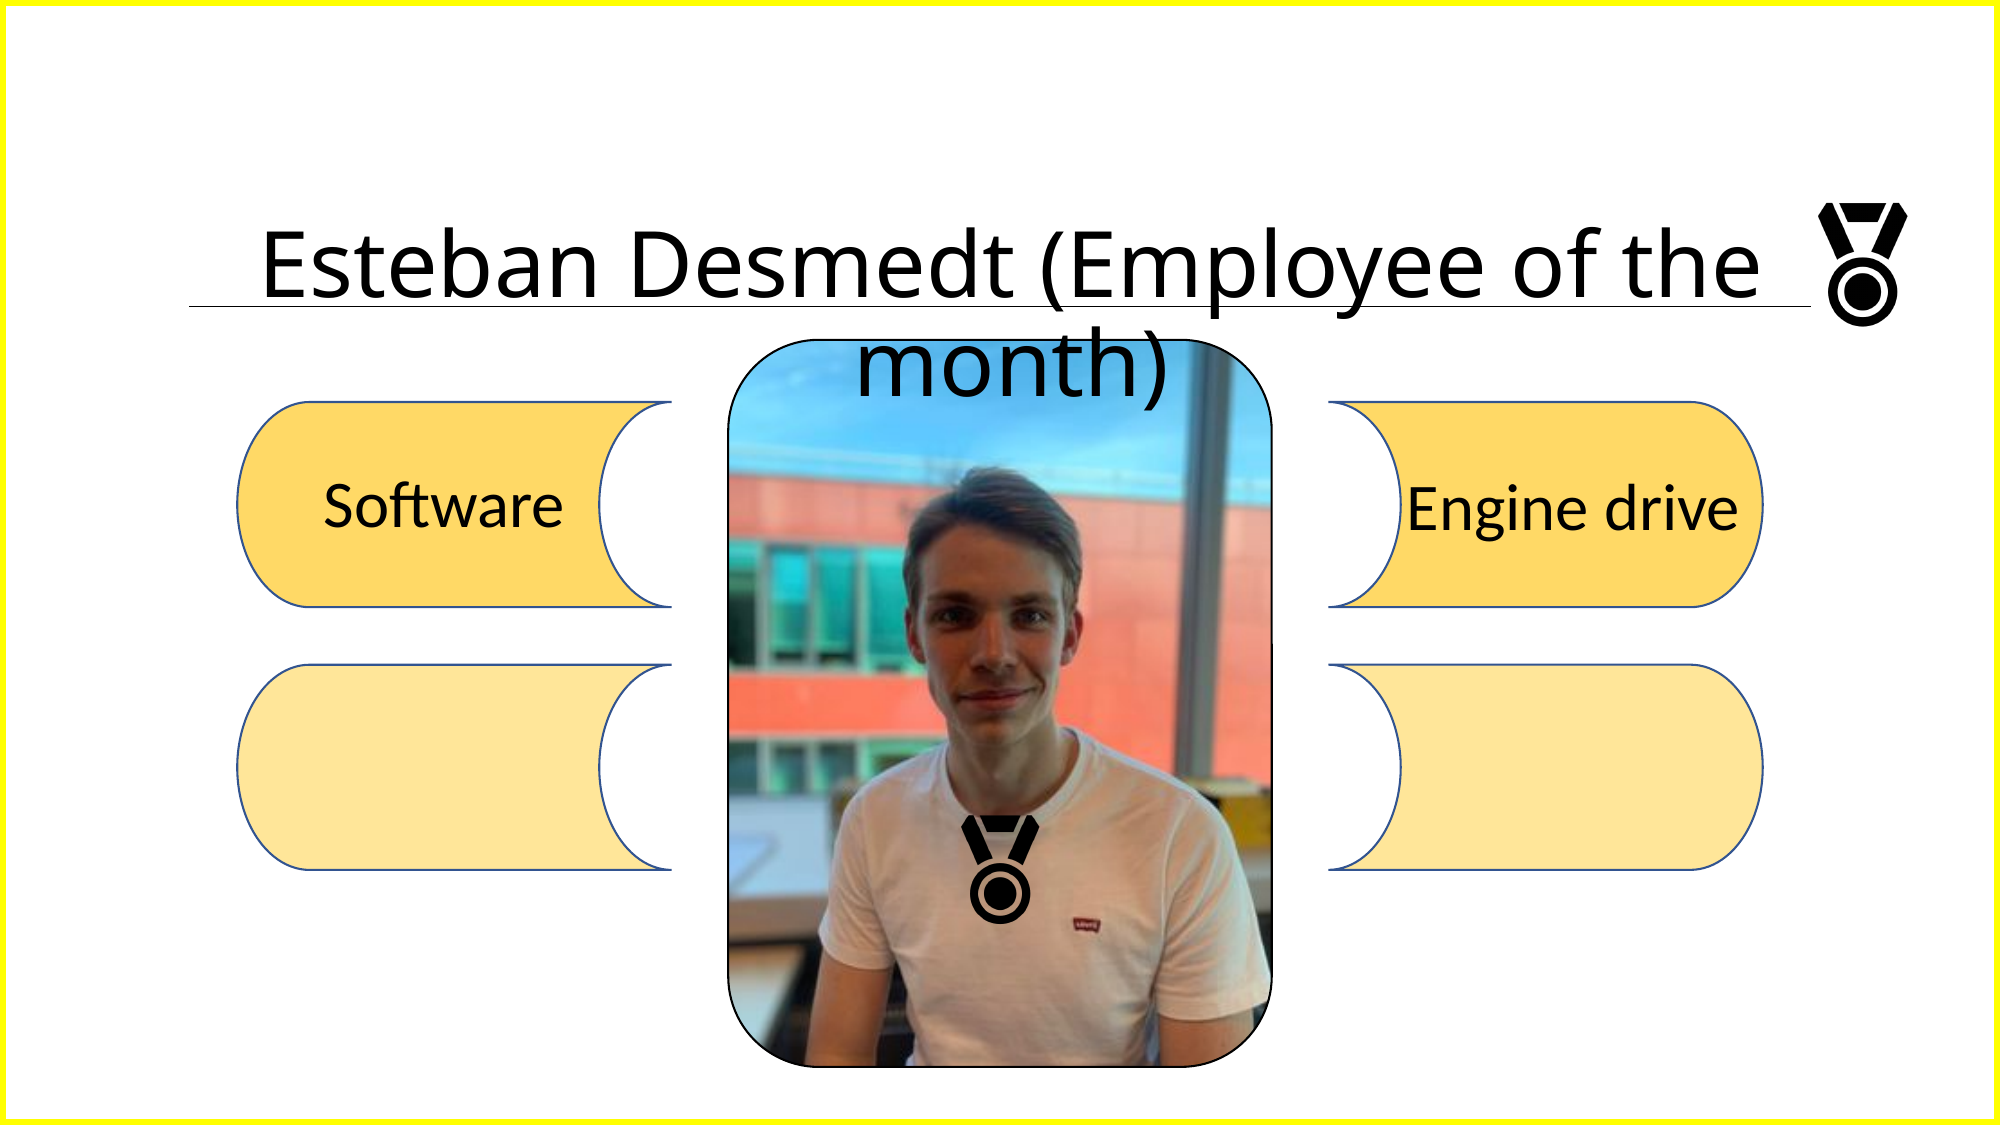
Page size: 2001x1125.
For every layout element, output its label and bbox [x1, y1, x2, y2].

picture [1787, 189, 1938, 340]
picture [933, 803, 1066, 936]
text_box [0, 0, 2000, 1125]
